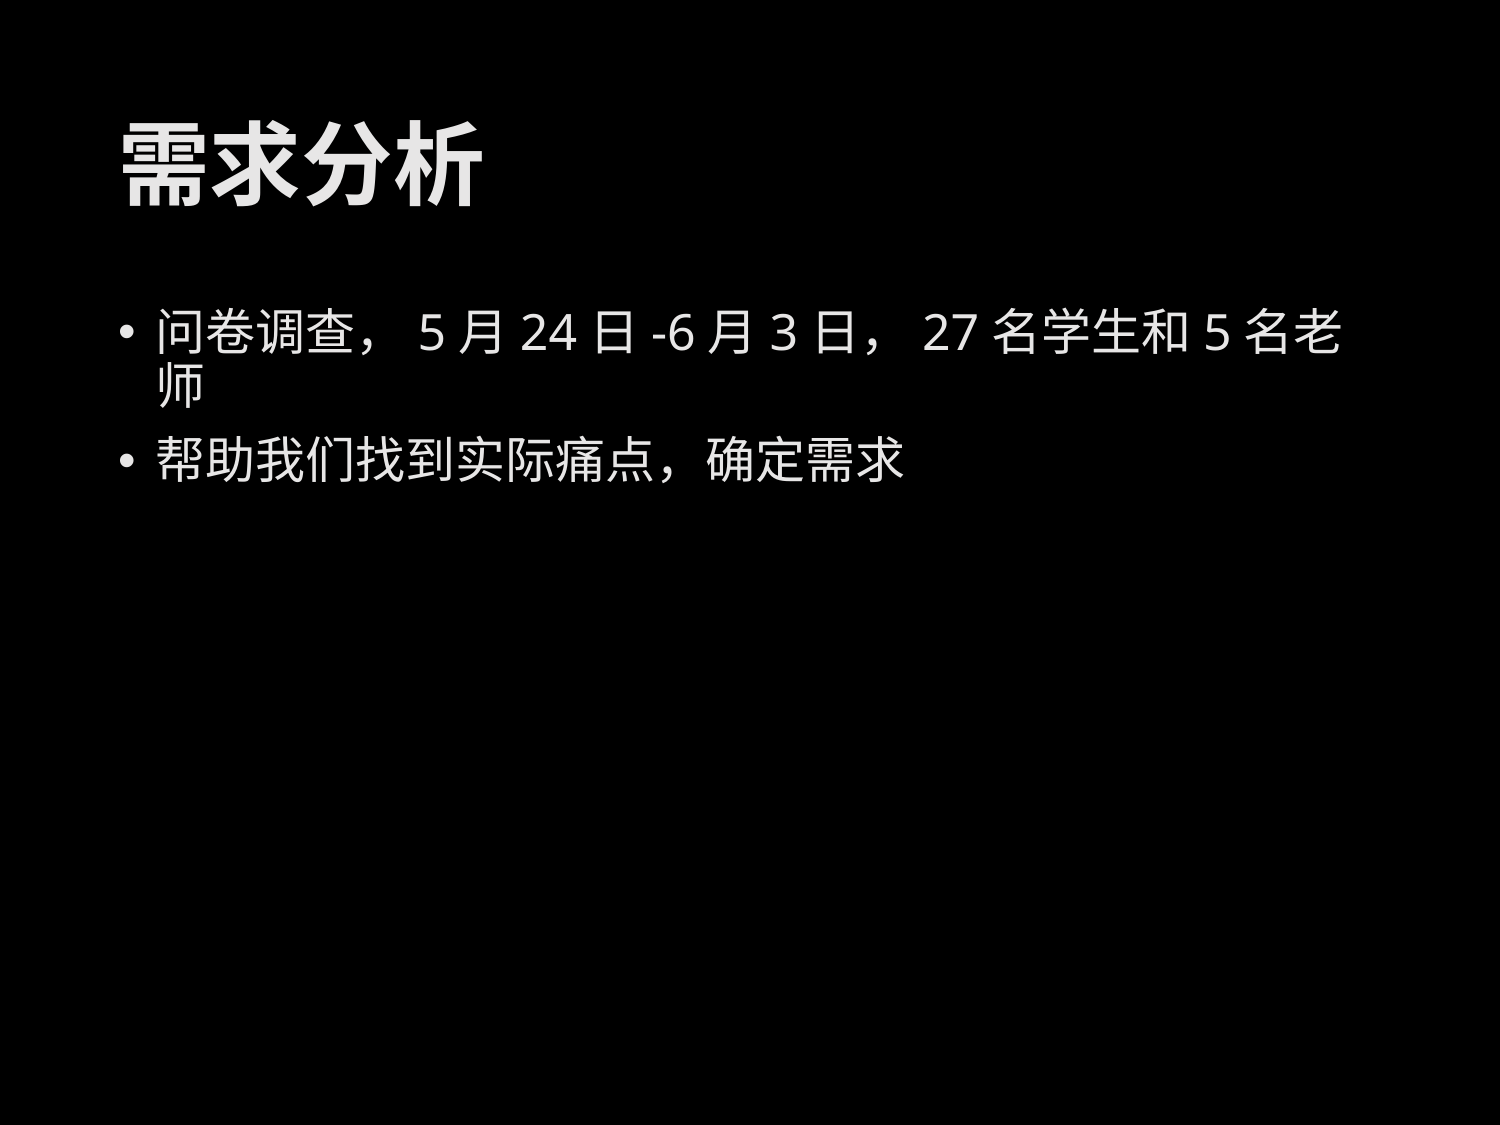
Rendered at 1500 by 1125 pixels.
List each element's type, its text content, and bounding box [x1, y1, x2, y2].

title 需求分析 [103, 59, 1397, 278]
list 问卷调查，5月24日-6月3日，27名学生和5名老师 帮助我们找到实际痛点，确定需求 [103, 299, 1397, 563]
